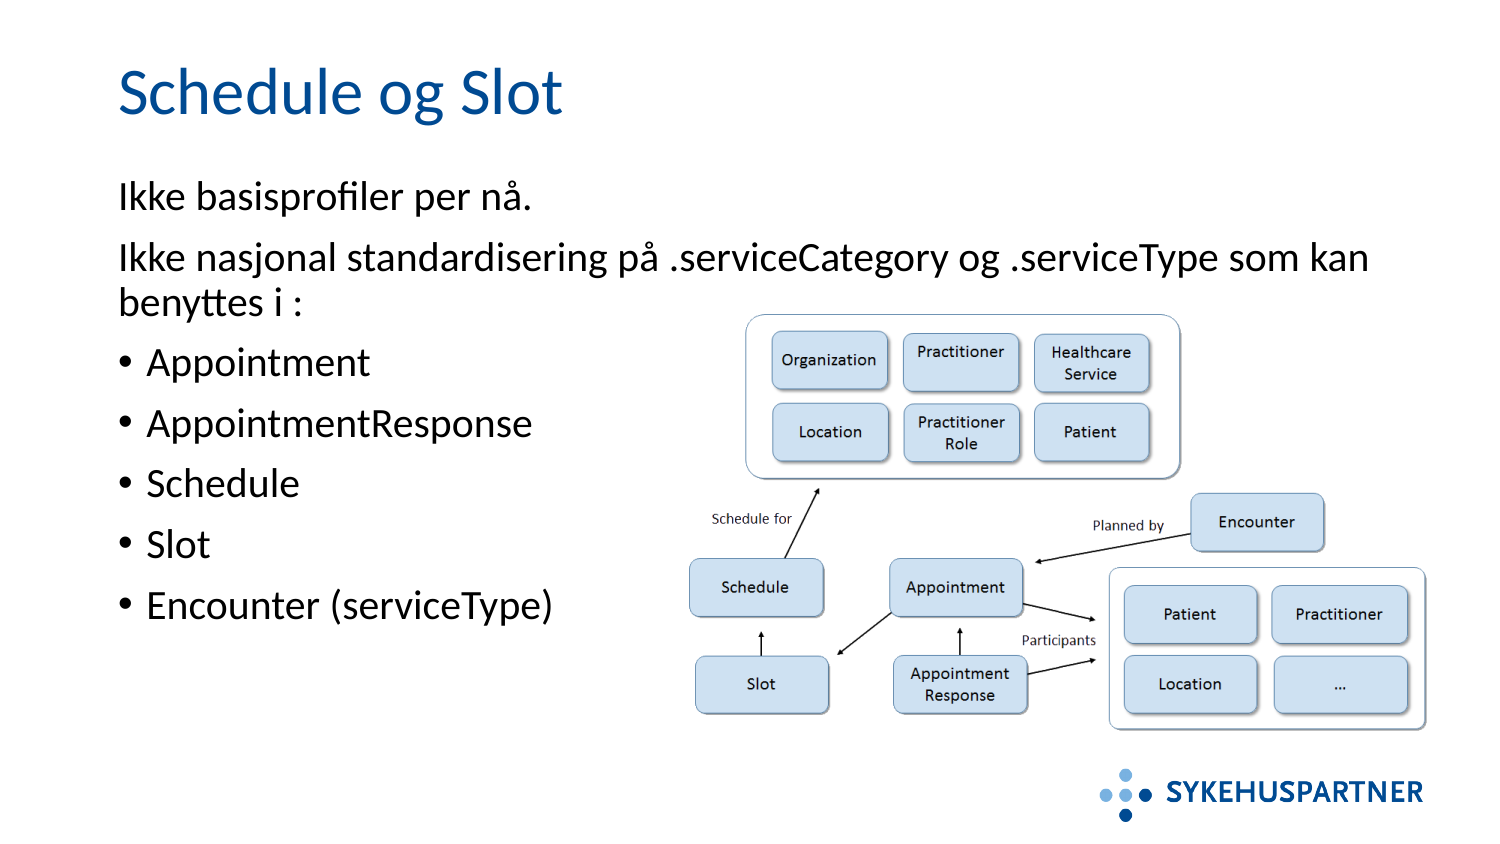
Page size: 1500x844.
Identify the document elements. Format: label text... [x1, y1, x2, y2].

title Schedule og Slot [103, 45, 1397, 142]
picture [1097, 763, 1425, 827]
picture [687, 312, 1431, 736]
list Ikke basisprofiler per nå. Ikke nasjonal standardisering på .serviceCategory og .serviceType som kan benyttes i : Appointment AppointmentResponse Schedule Slot Encounter (serviceType) [103, 166, 1397, 760]
